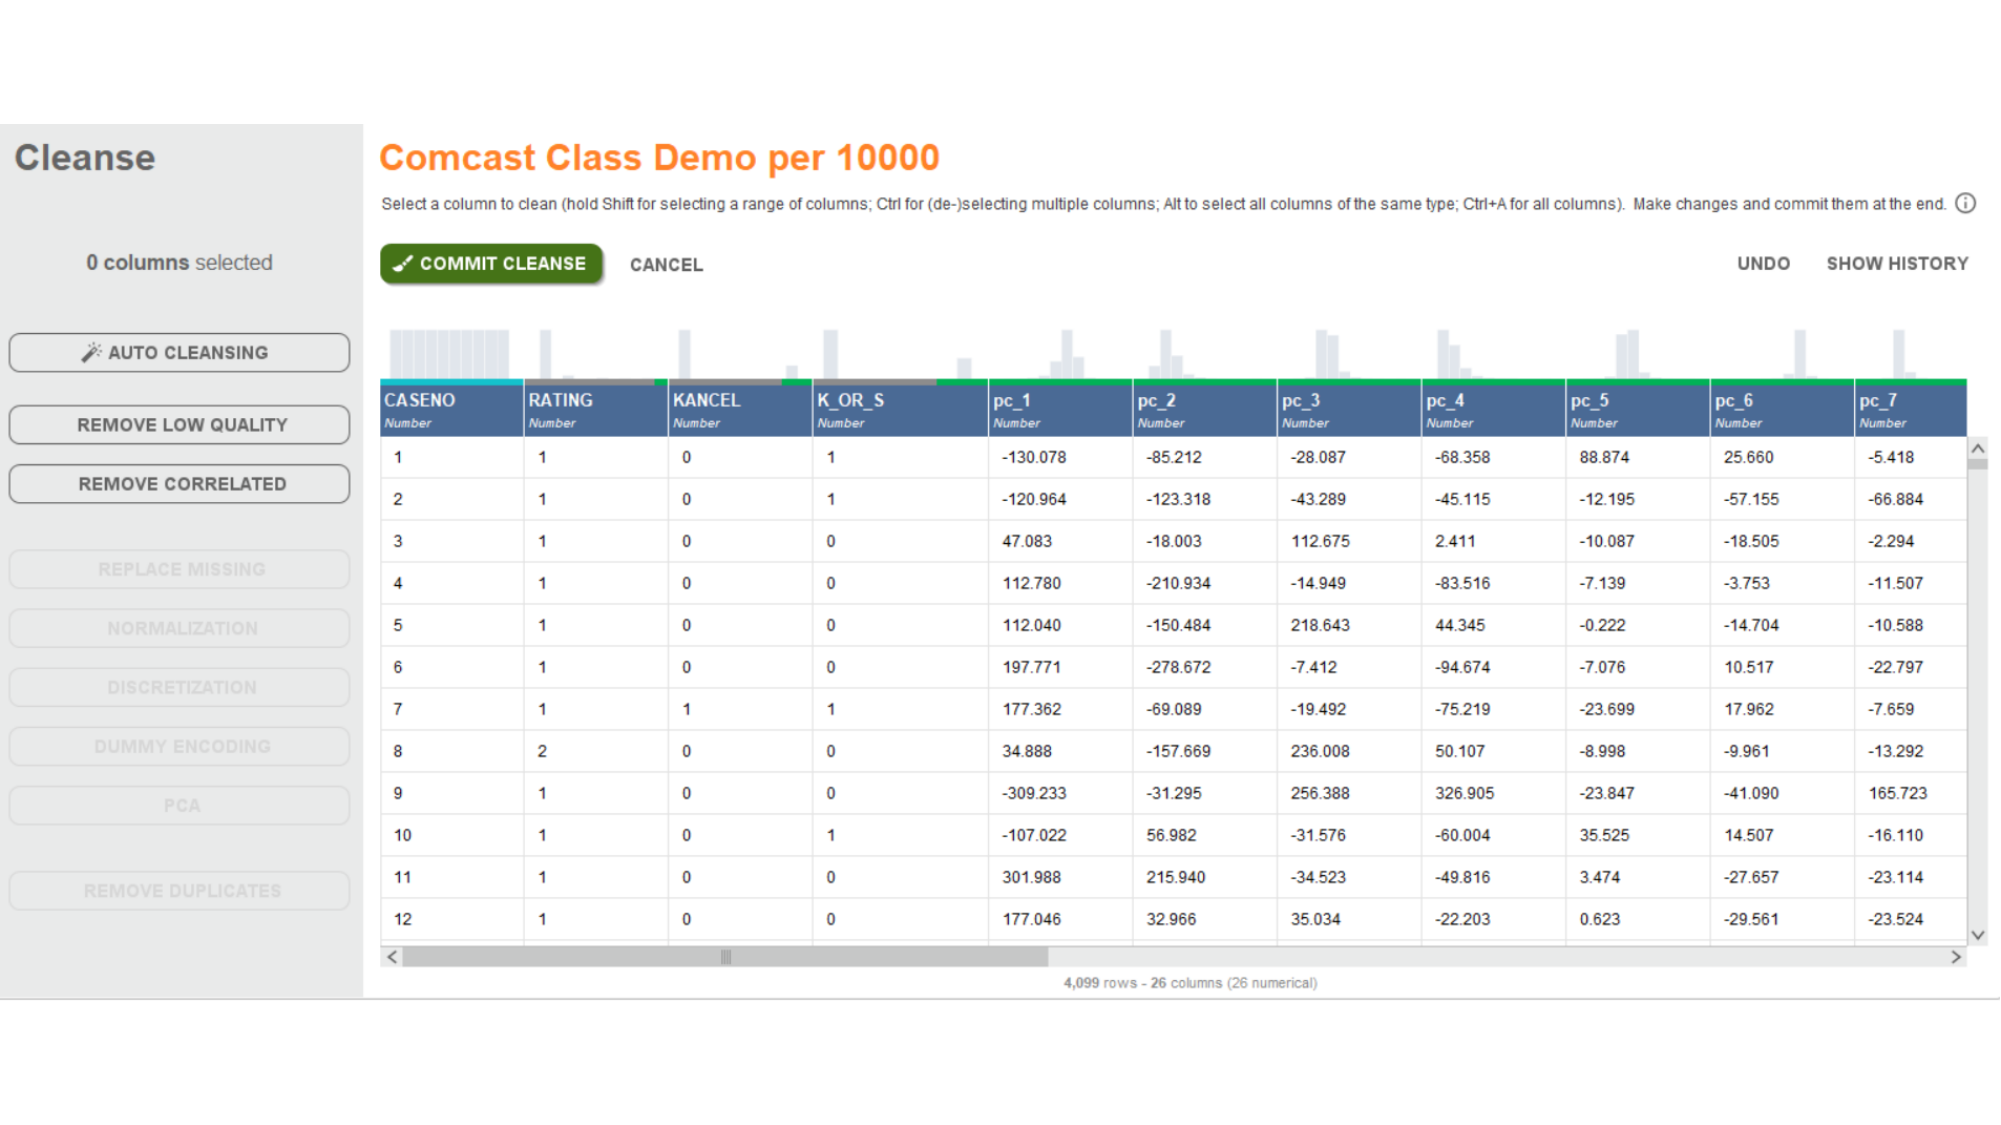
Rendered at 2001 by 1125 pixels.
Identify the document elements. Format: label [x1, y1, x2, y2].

picture [0, 124, 2000, 1001]
